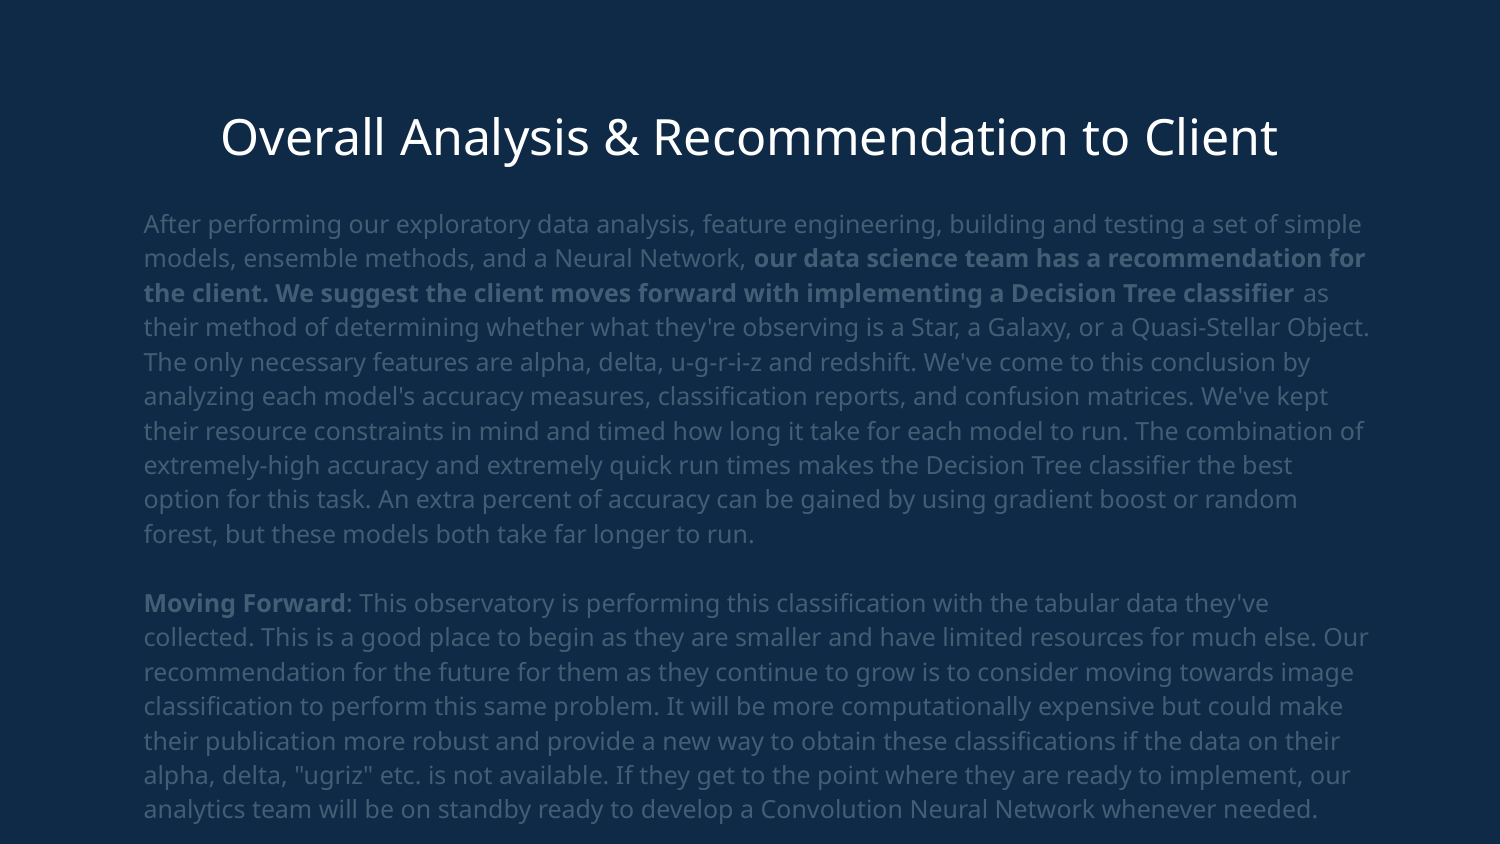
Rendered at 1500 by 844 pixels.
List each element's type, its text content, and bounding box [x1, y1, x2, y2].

list After performing our exploratory data analysis, feature engineering, building and testing a set of simple models, ensemble methods, and a Neural Network, our data science team has a recommendation for the client. We suggest the client moves forward with implementing a Decision Tree classifier as their method of determining whether what they're observing is a Star, a Galaxy, or a Quasi-Stellar Object. The only necessary features are alpha, delta, u-g-r-i-z and redshift. We've come to this conclusion by analyzing each model's accuracy measures, classification reports, and confusion matrices. We've kept their resource constraints in mind and timed how long it take for each model to run. The combination of extremely-high accuracy and extremely quick run times makes the Decision Tree classifier the best option for this task. An extra percent of accuracy can be gained by using gradient boost or random forest, but these models both take far longer to run. Moving Forward: This observatory is performing this classification with the tabular data they've collected. This is a good place to begin as they are smaller and have limited resources for much else. Our recommendation for the future for them as they continue to grow is to consider moving towards image classification to perform this same problem. It will be more computationally expensive but could make their publication more robust and provide a new way to obtain these classifications if the data on their alpha, delta, "ugriz" etc. is not available. If they get to the point where they are ready to implement, our analytics team will be on standby ready to develop a Convolution Neural Network whenever needed. [116, 189, 1389, 756]
title Overall Analysis & Recommendation to Client [116, 88, 1383, 183]
